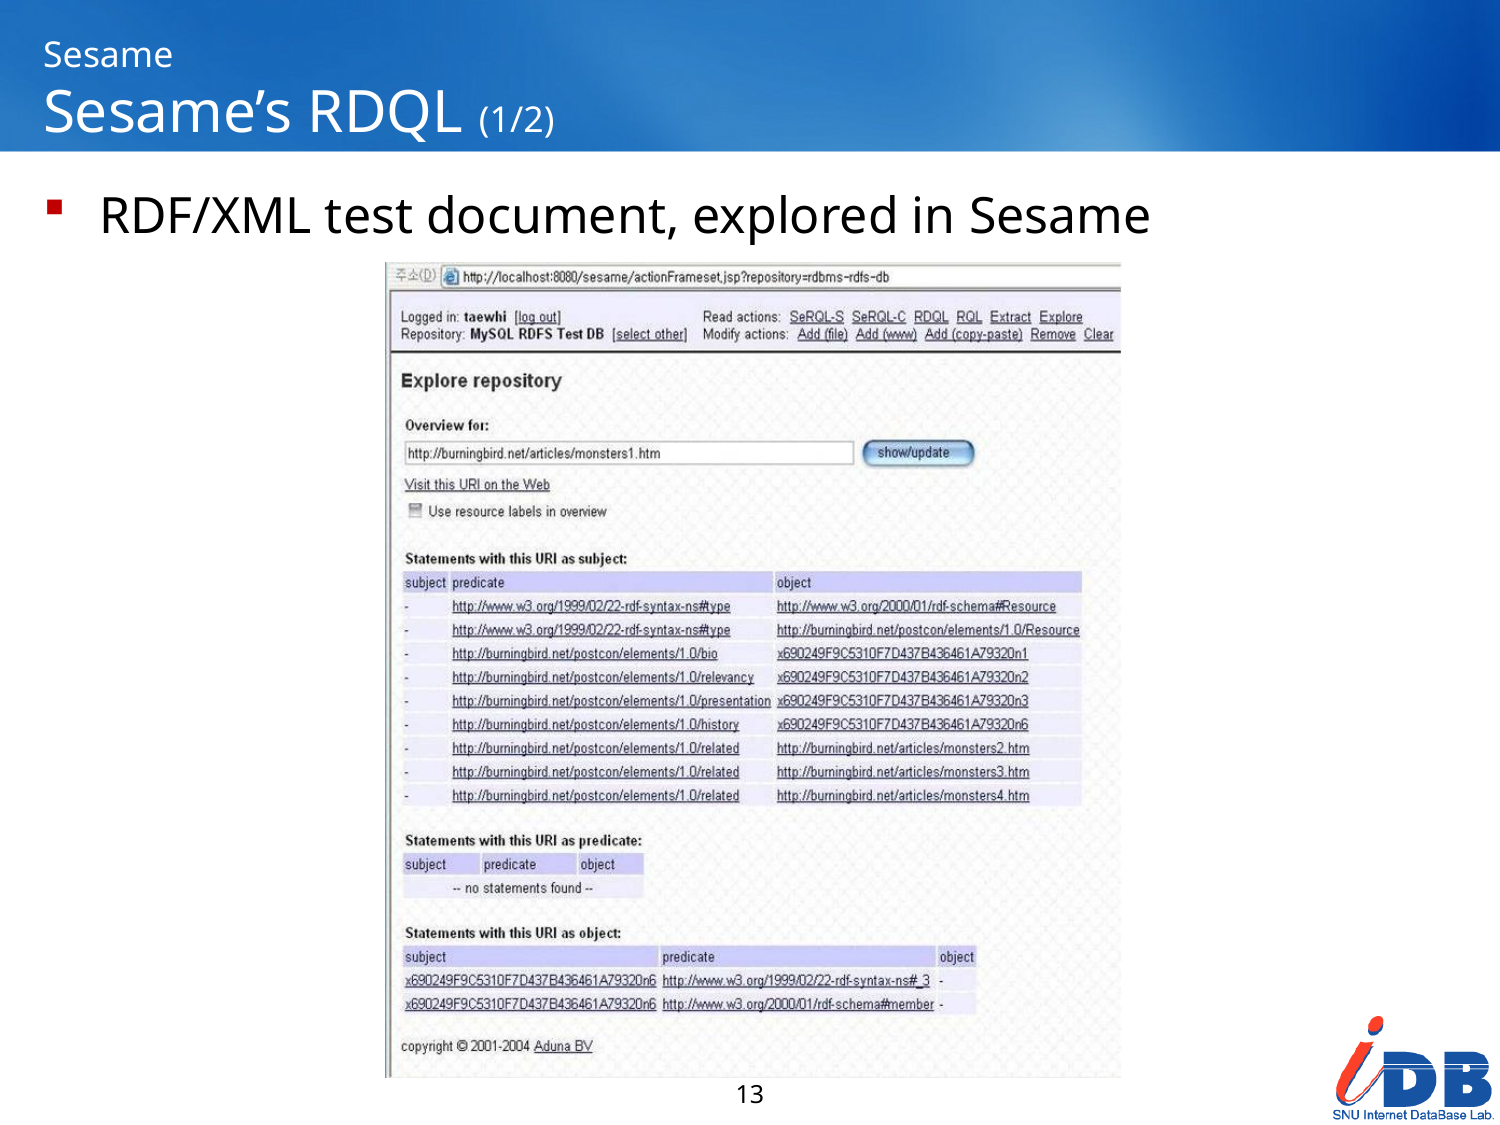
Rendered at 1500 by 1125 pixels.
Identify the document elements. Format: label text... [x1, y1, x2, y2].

slide_number 13 [697, 1086, 803, 1114]
title Sesame Sesame’s RDQL (1/2) [28, 23, 1472, 153]
text_box RDF/XML test document, explored in Sesame [28, 175, 1472, 1067]
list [385, 262, 1122, 1078]
picture [0, 0, 1500, 1125]
